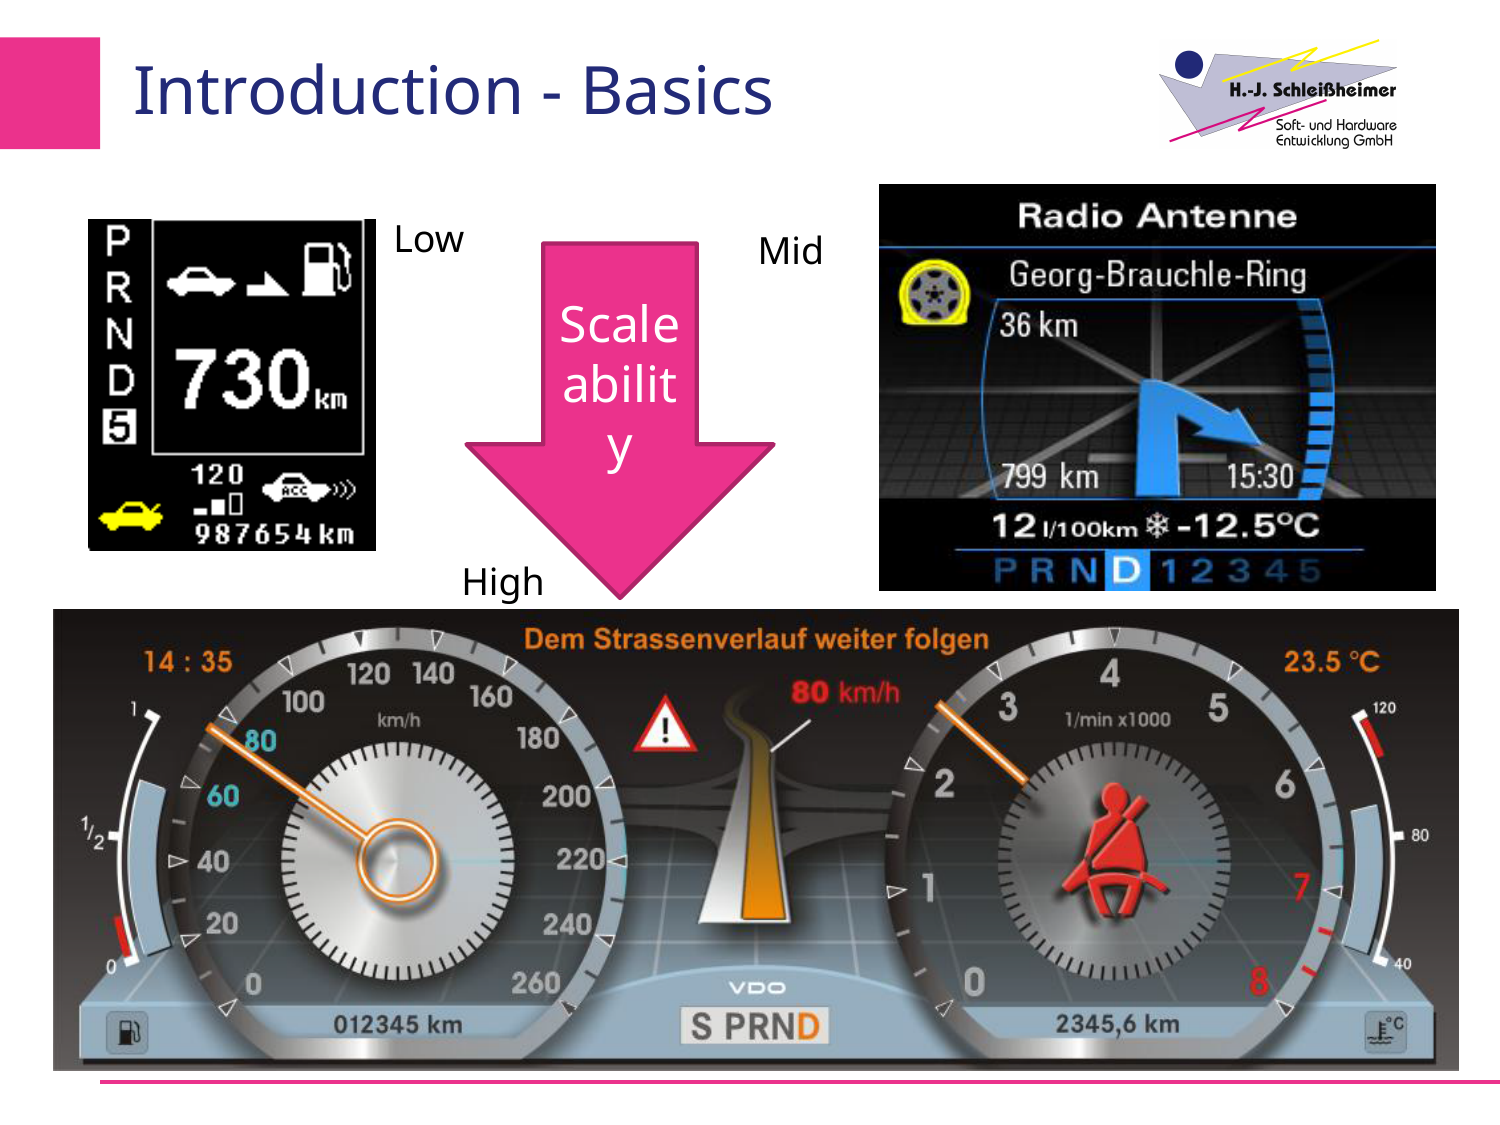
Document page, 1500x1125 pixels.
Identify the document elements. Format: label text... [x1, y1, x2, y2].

picture [52, 609, 1459, 1071]
picture [879, 184, 1436, 591]
text_box Low [378, 208, 480, 268]
title Introduction - Basics [133, 23, 1152, 152]
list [88, 219, 376, 551]
text_box Scale ability [464, 241, 776, 601]
text_box High [446, 550, 560, 606]
picture [1159, 39, 1397, 149]
text_box Mid [742, 219, 839, 280]
